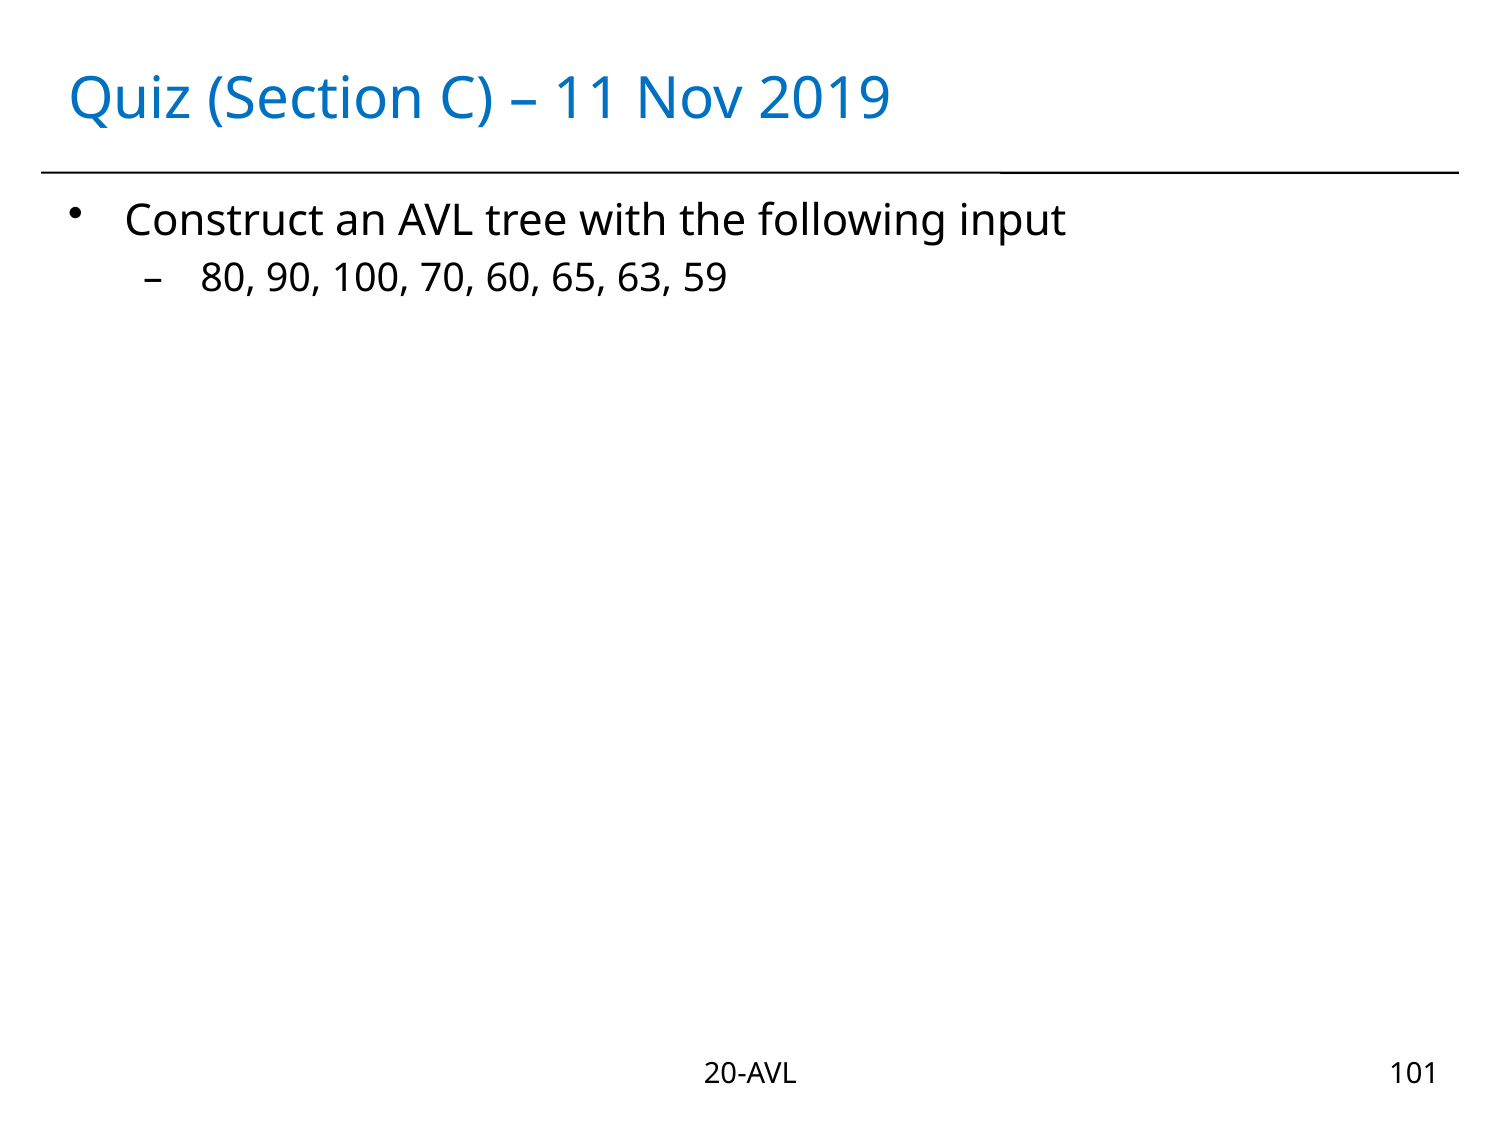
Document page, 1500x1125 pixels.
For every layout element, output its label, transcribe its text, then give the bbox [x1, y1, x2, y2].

list Construct an AVL tree with the following input 80, 90, 100, 70, 60, 65, 63, 59 [52, 184, 1448, 1024]
slide_number 101 [1104, 1046, 1455, 1125]
title Quiz (Section C) – 11 Nov 2019 [52, 30, 1448, 159]
footer 20-AVL [502, 1046, 999, 1125]
